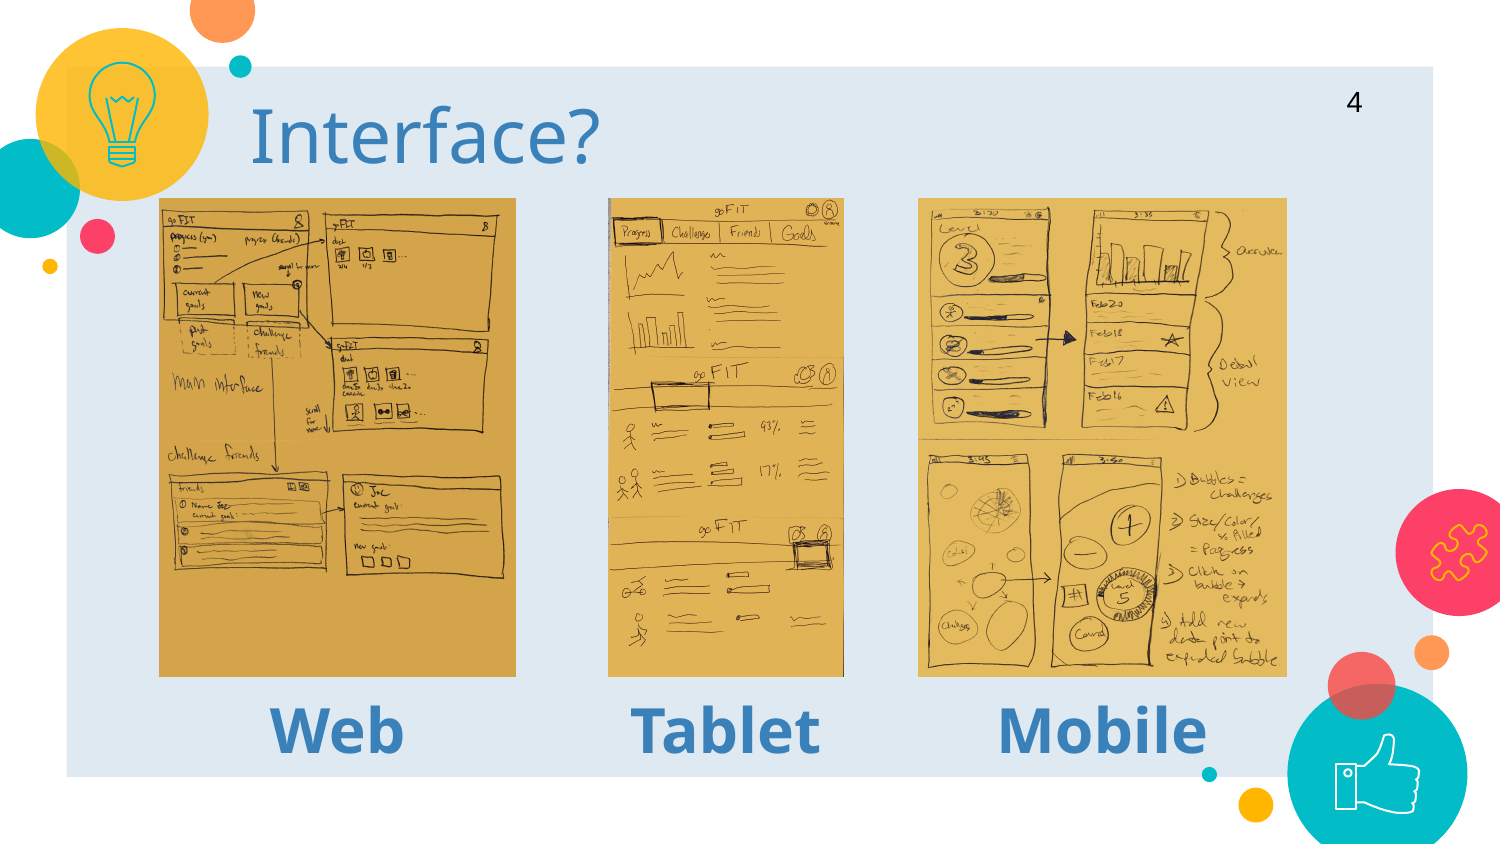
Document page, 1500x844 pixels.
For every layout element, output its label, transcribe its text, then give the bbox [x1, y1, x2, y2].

list Mobile [924, 685, 1280, 767]
picture [608, 198, 844, 677]
title Interface? [235, 68, 1260, 199]
picture [159, 198, 516, 677]
picture [917, 198, 1287, 677]
slide_number ‹#› [1331, 68, 1422, 134]
list Tablet [608, 684, 844, 767]
list Web [159, 684, 516, 767]
